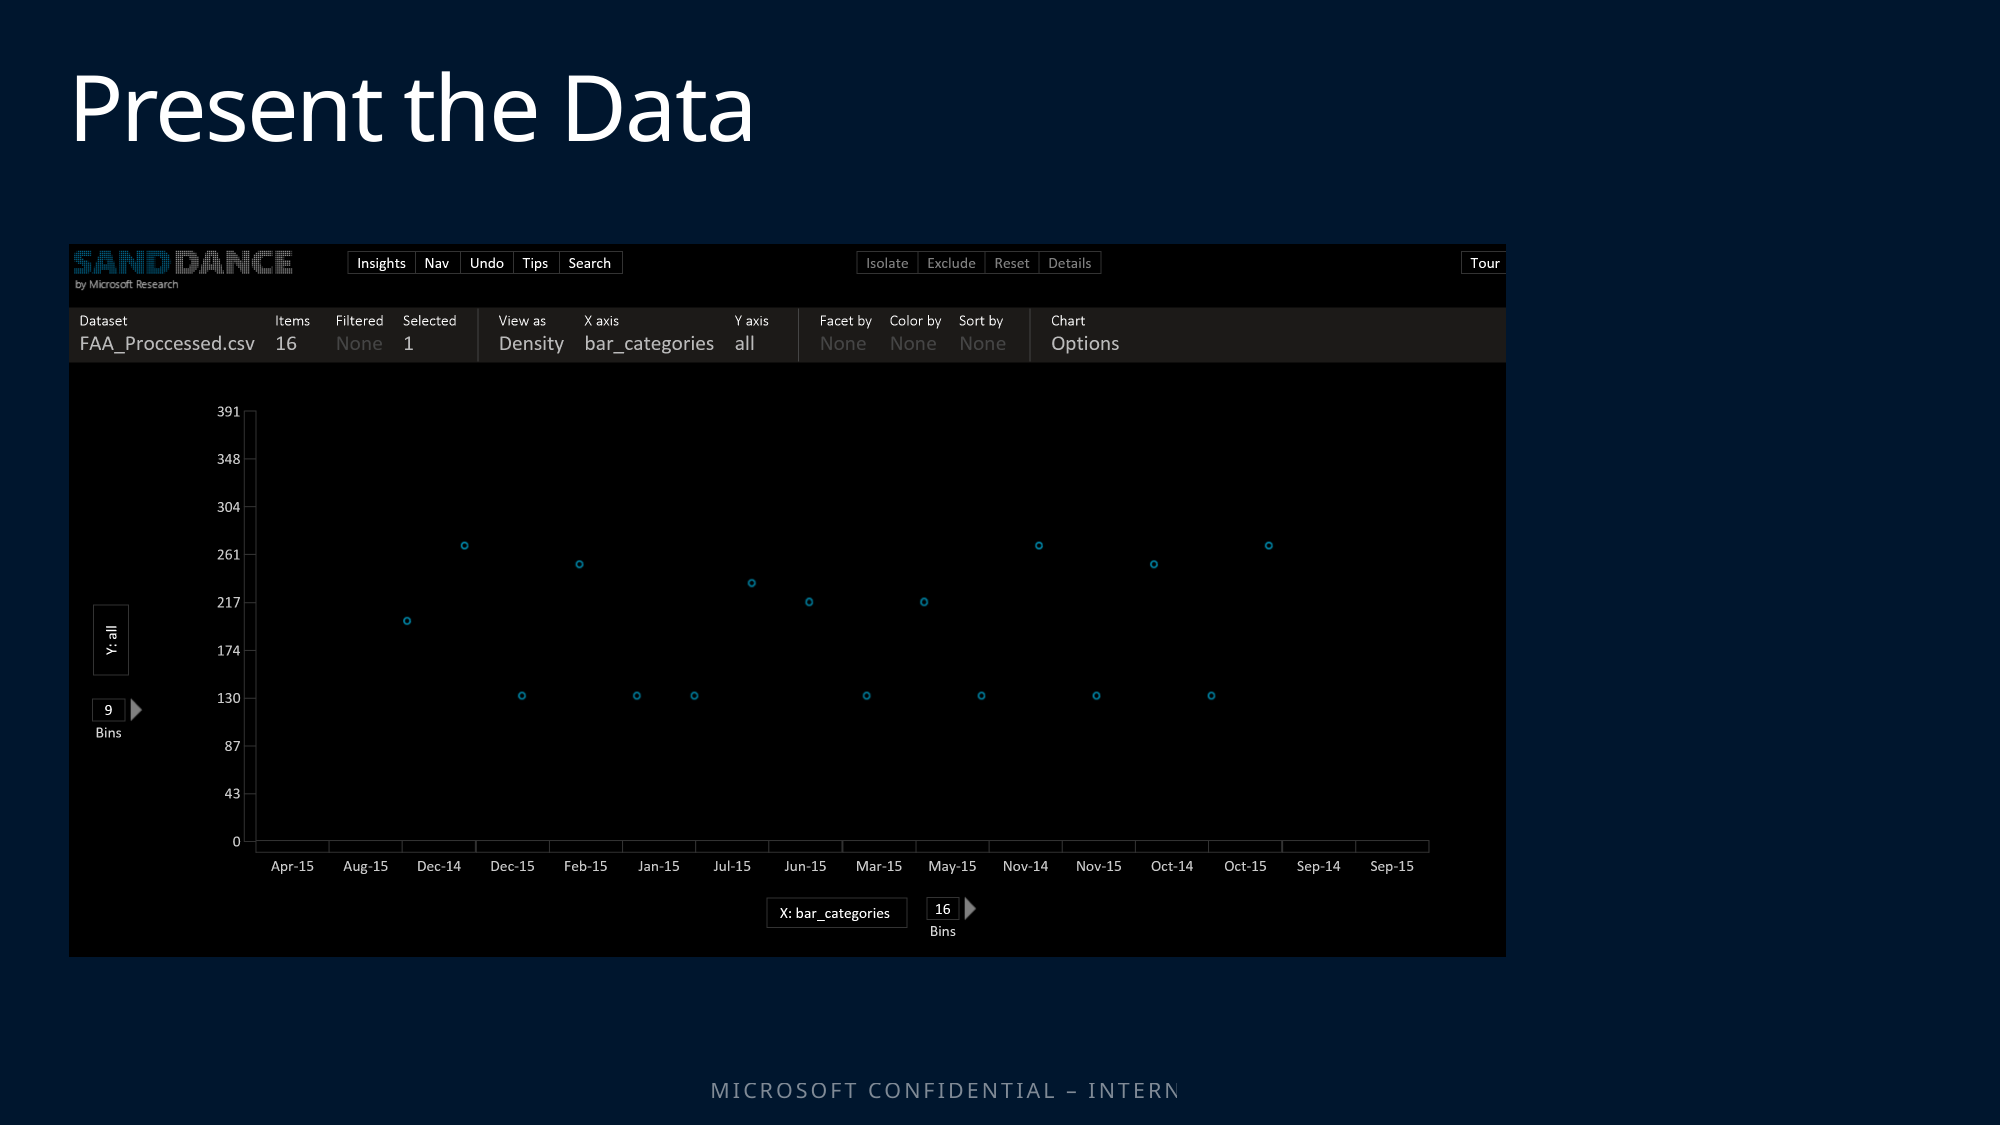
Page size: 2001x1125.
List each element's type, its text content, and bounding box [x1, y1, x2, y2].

title Present the Data [44, 47, 976, 196]
picture [68, 244, 1506, 957]
